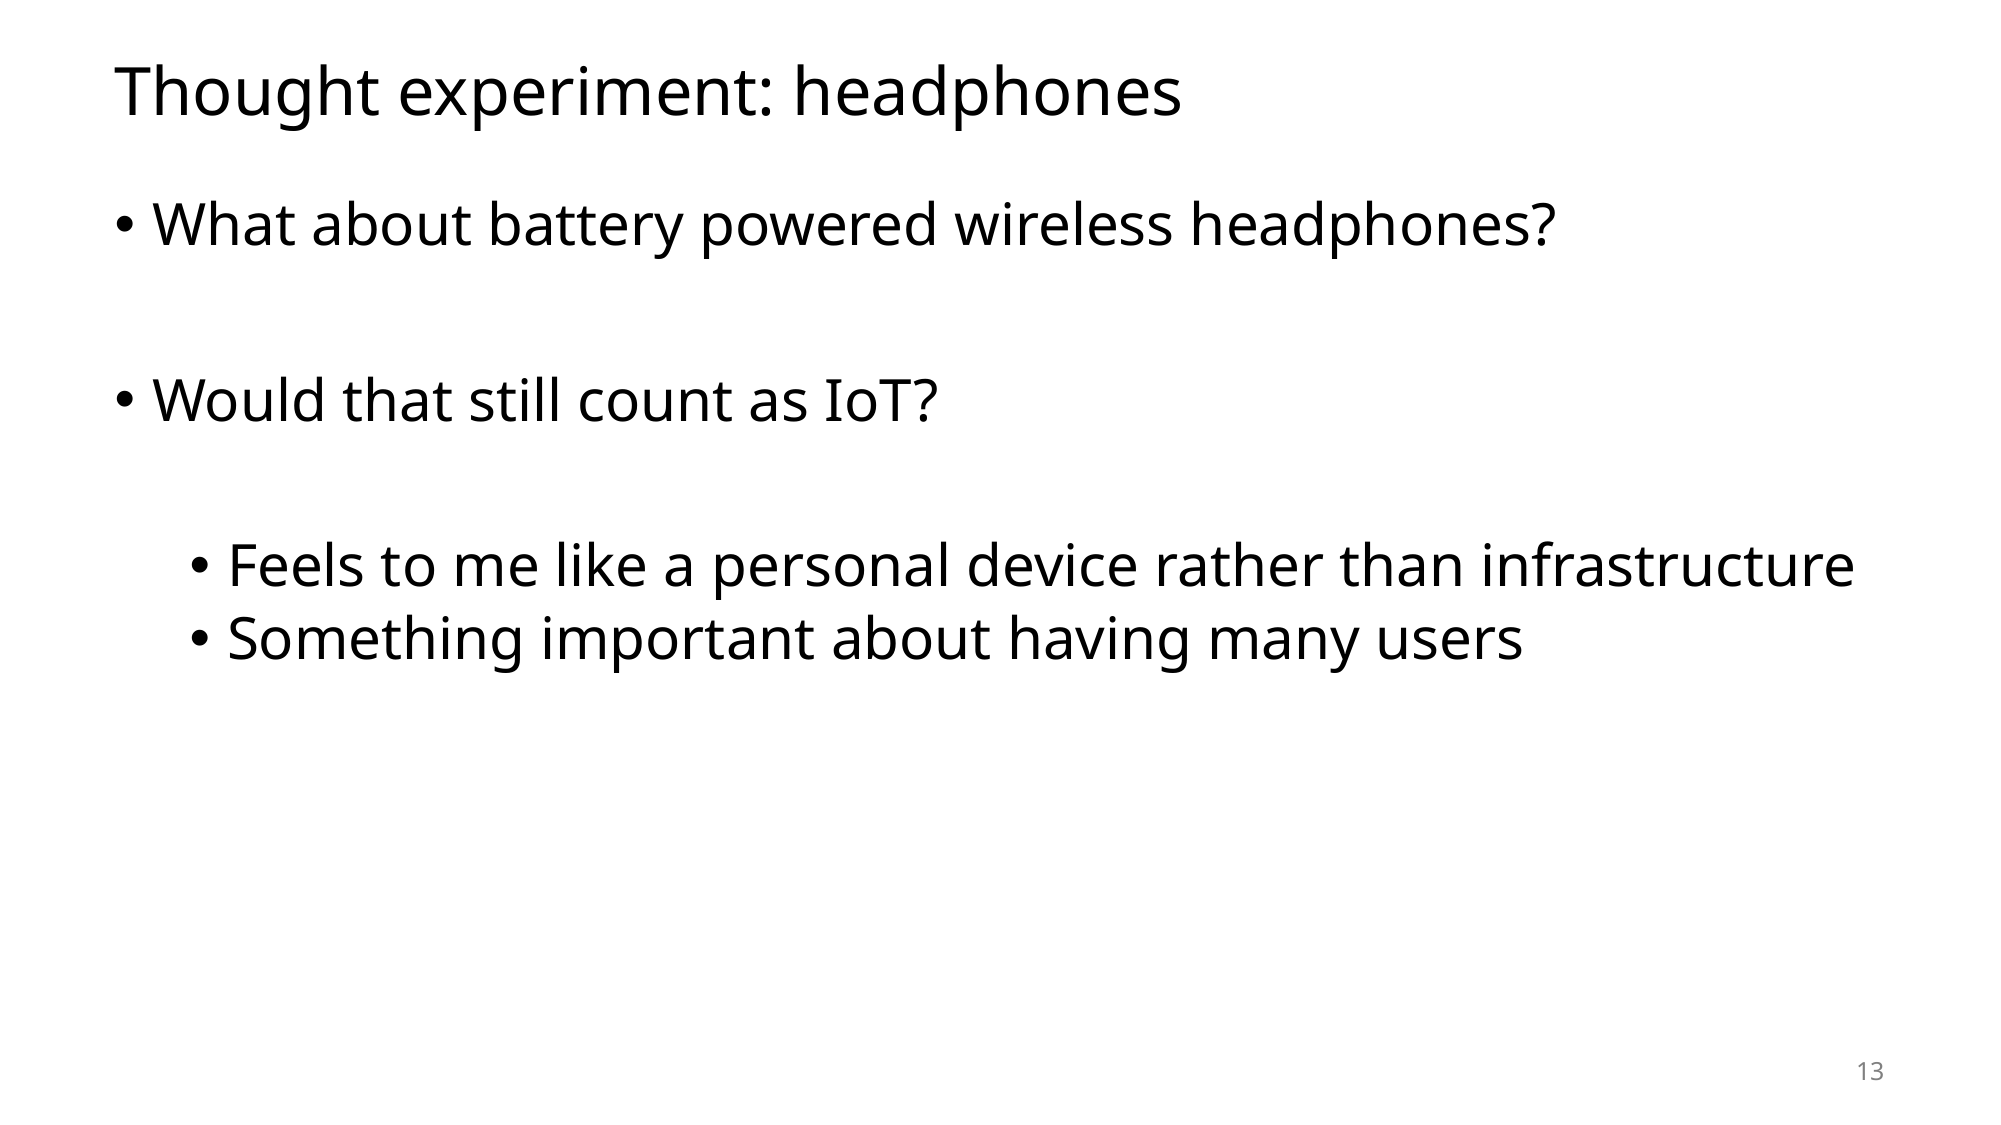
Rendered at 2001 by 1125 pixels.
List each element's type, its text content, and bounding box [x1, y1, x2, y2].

slide_number 13 [1749, 1042, 1900, 1103]
list What about battery powered wireless headphones? Would that still count as IoT? Feels to me like a personal device rather than infrastructure Something important about having many users [99, 187, 1900, 1013]
title Thought experiment: headphones [99, 37, 1900, 150]
